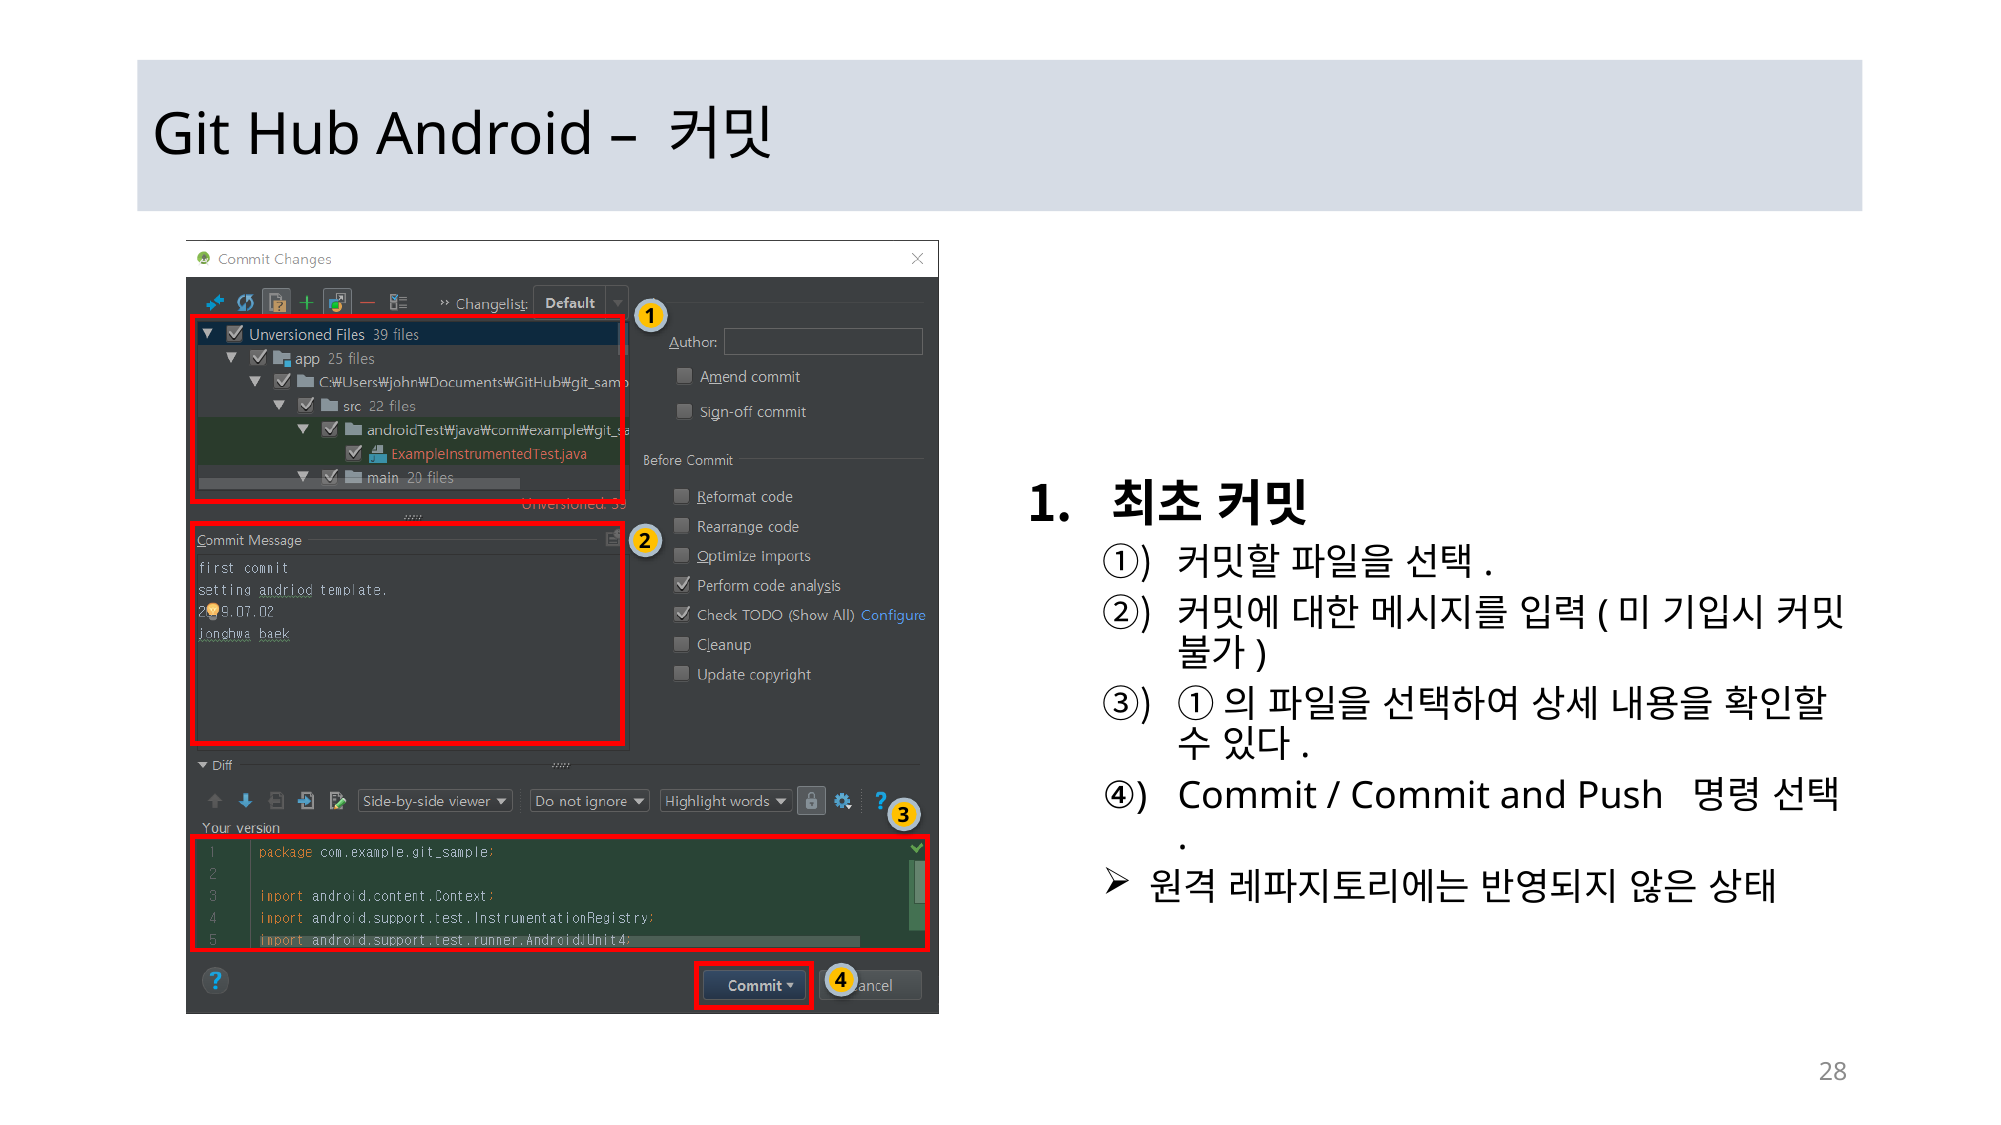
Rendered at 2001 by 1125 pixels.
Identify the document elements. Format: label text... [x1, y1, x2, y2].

title Git Hub Android – 커밋 [137, 59, 1863, 212]
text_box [615, 514, 675, 581]
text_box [620, 289, 680, 356]
slide_number 28 [1412, 1042, 1863, 1103]
list 최초 커밋 커밋할 파일을 선택. 커밋에 대한 메시지를 입력(미 기입시 커밋 불가) ①의 파일을 선택하여 상세 내용을 확인할 수 있다. Commit / Commit and Push 명령 선택 . 원격 레파지토리에는 반영되지 않은 상태 [1012, 240, 1863, 1014]
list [186, 240, 939, 1014]
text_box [873, 788, 933, 855]
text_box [811, 953, 871, 1021]
